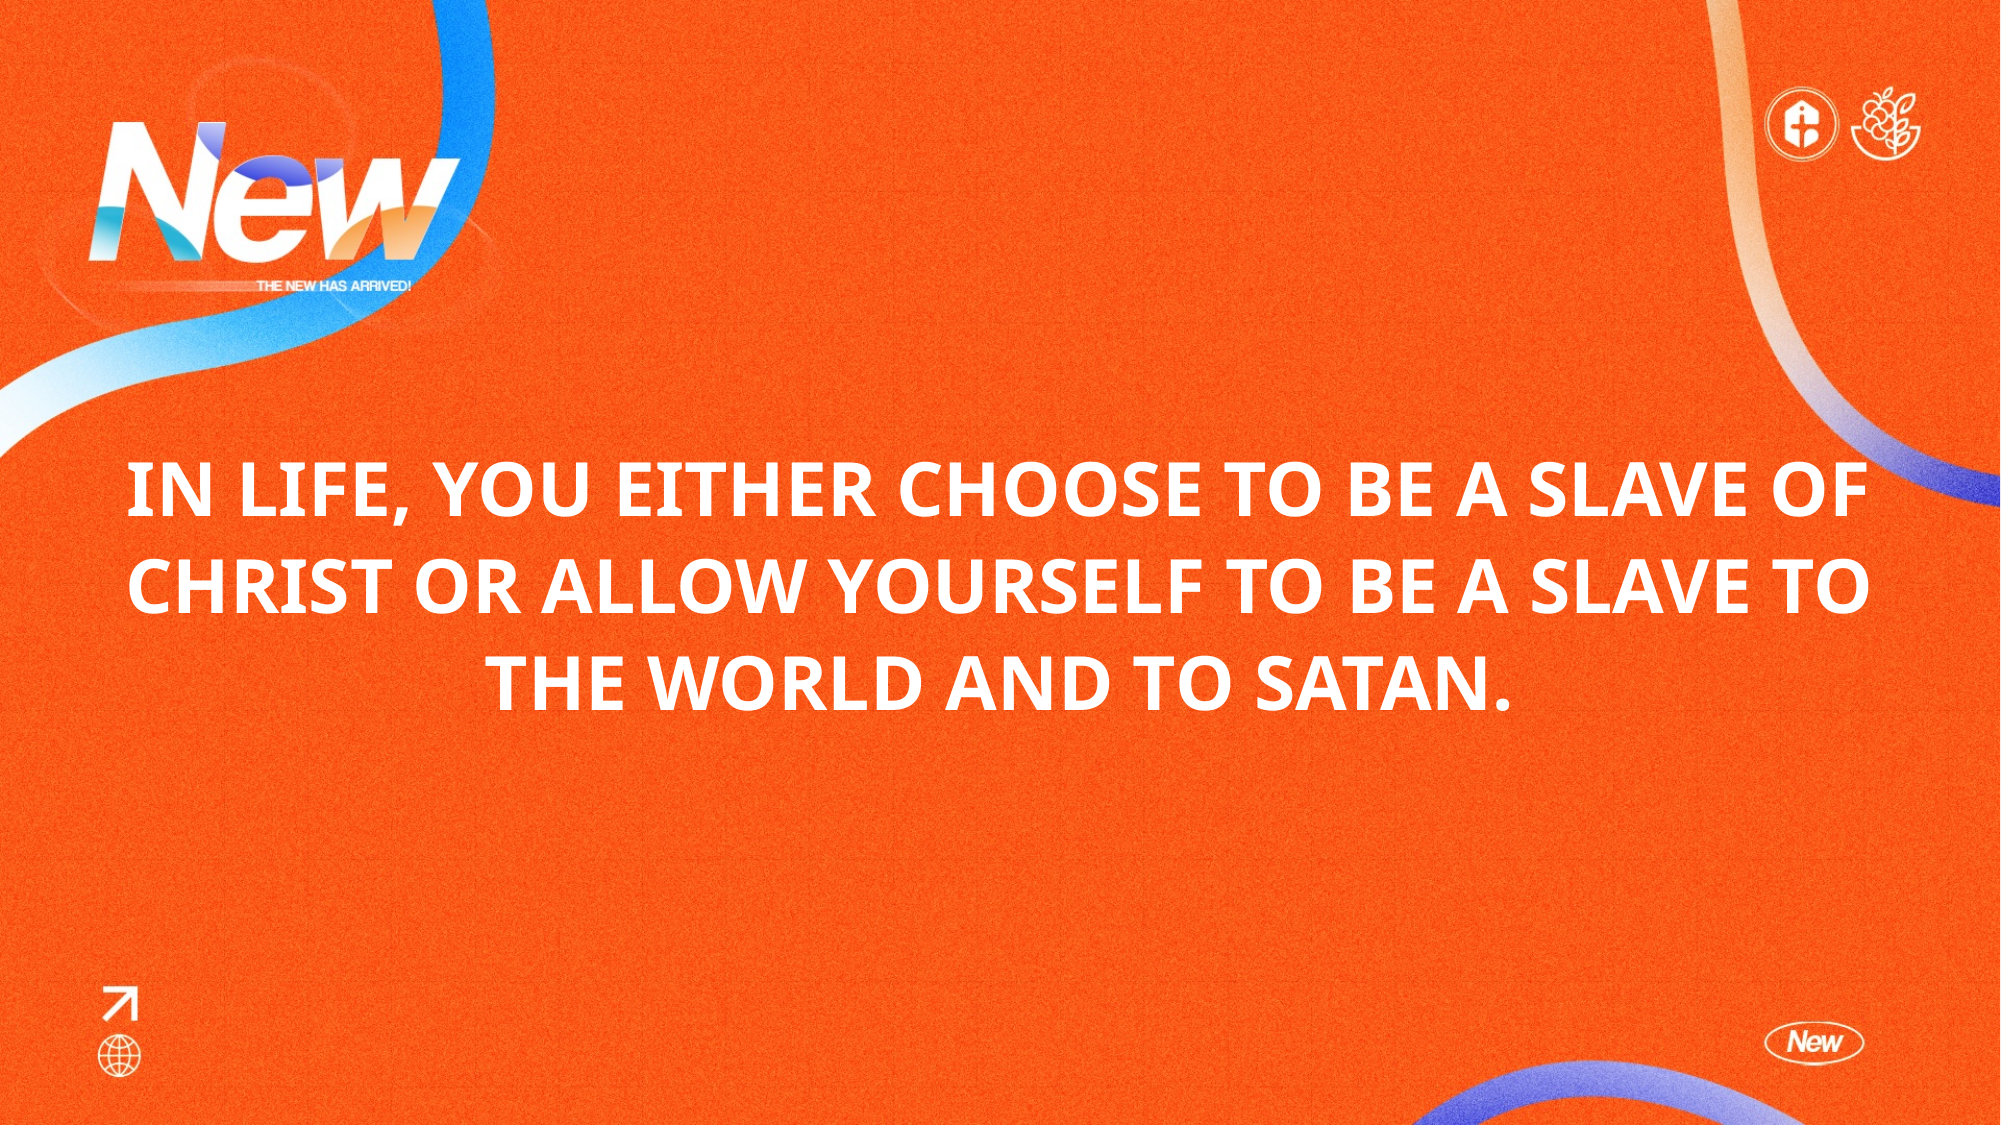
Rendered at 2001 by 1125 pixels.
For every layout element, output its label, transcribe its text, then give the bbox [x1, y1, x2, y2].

picture [0, 0, 2001, 1125]
text_box IN LIFE, YOU EITHER CHOOSE TO BE A SLAVE OF CHRIST OR ALLOW YOURSELF TO BE A SLAVE TO THE WORLD AND TO SATAN. [72, 315, 1928, 862]
